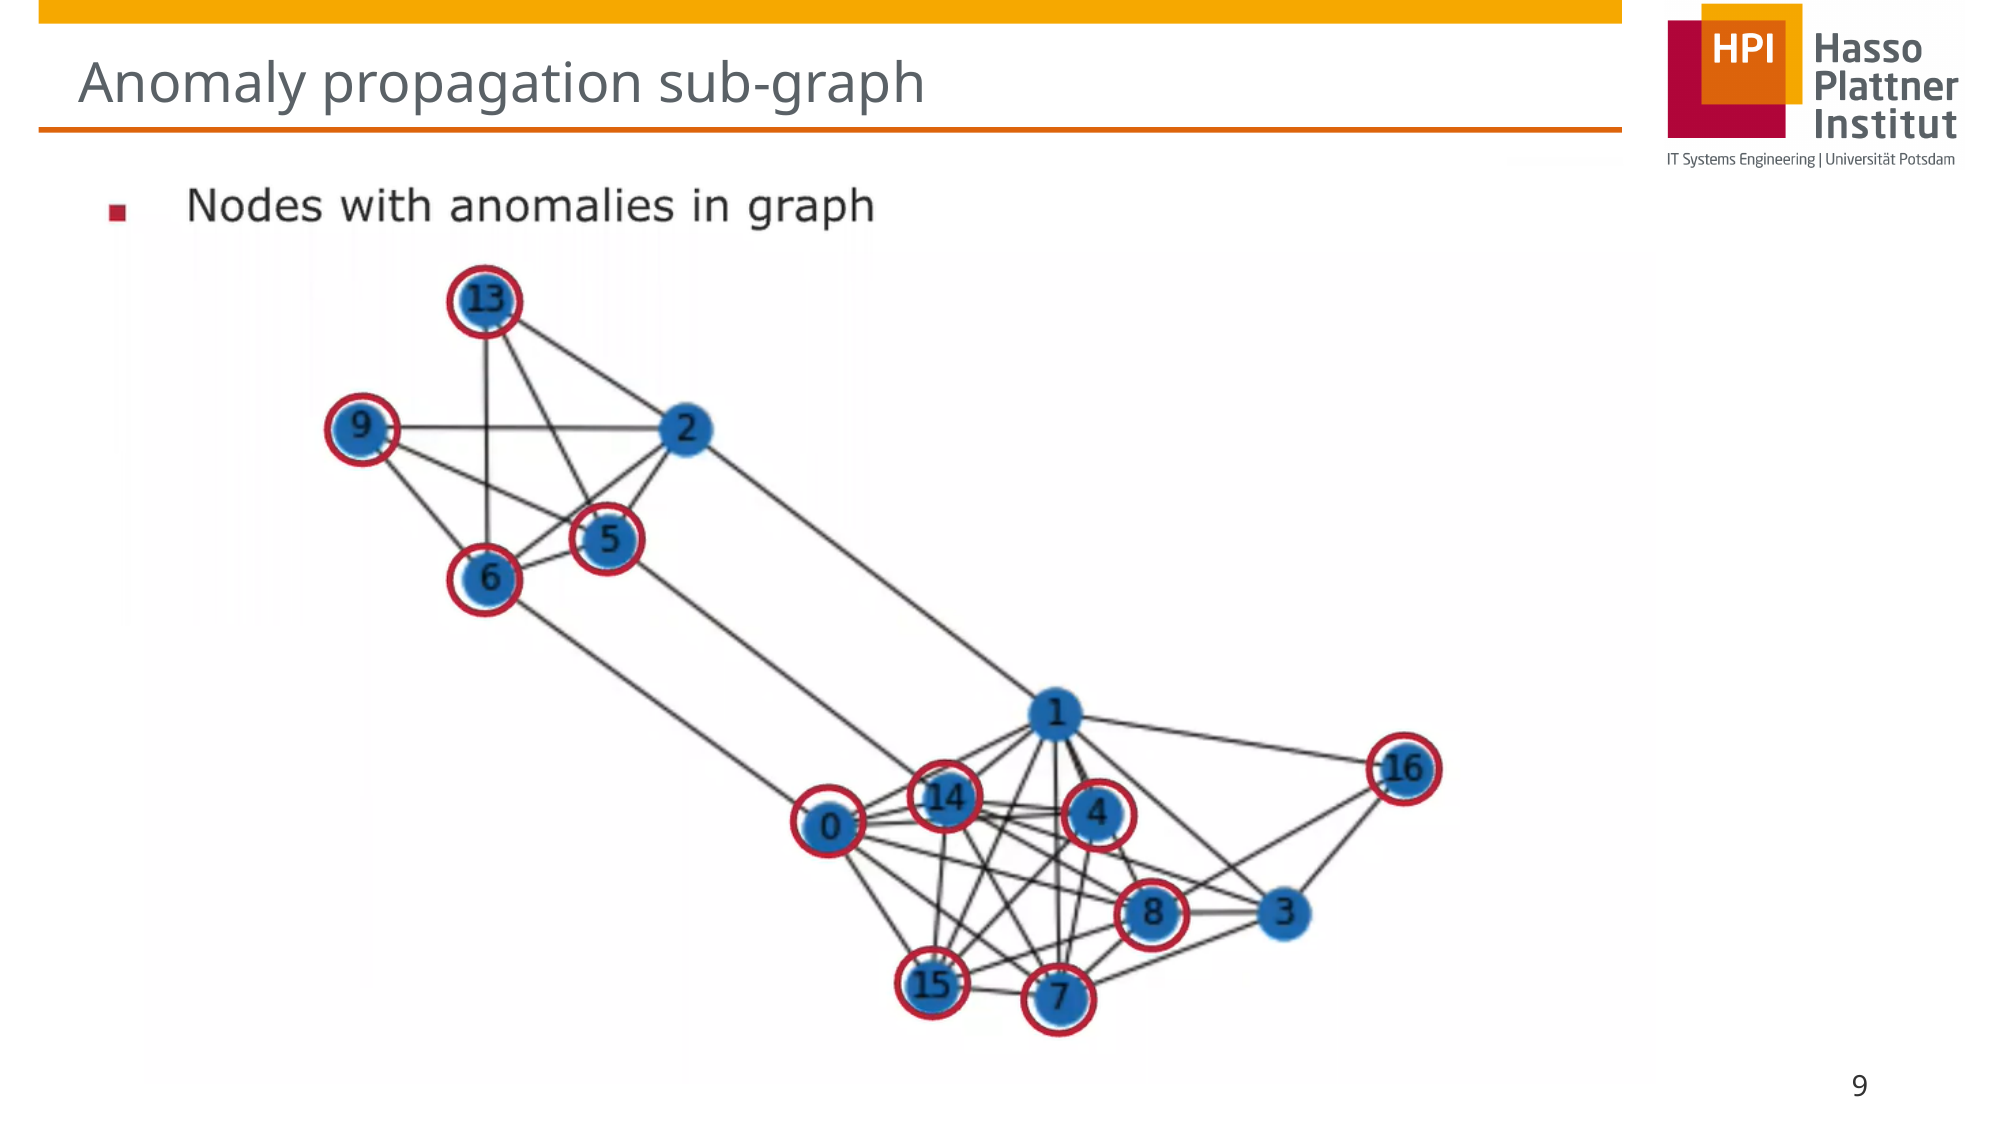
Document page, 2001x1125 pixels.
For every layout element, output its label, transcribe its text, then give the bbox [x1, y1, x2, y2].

picture [24, 157, 1656, 1085]
picture [1664, 0, 1965, 170]
slide_number 9 [1834, 1064, 1961, 1107]
title Anomaly propagation sub-graph [78, 23, 1583, 115]
